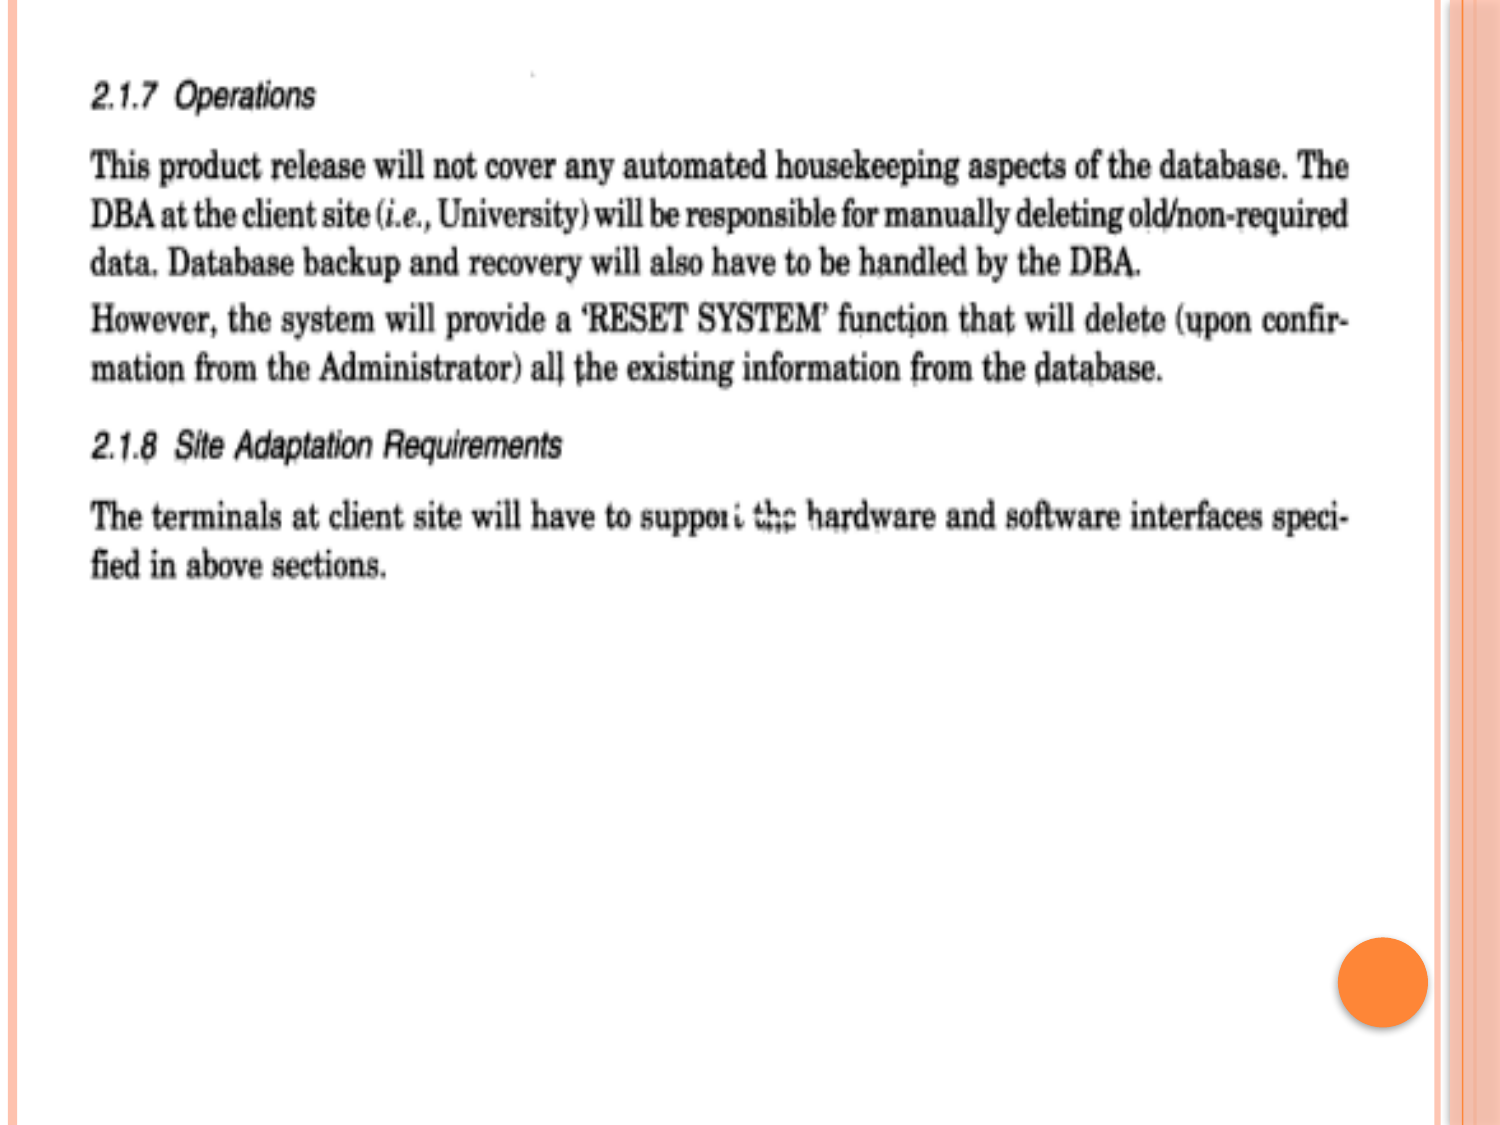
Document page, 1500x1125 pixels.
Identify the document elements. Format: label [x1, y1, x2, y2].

picture [49, 49, 1413, 601]
